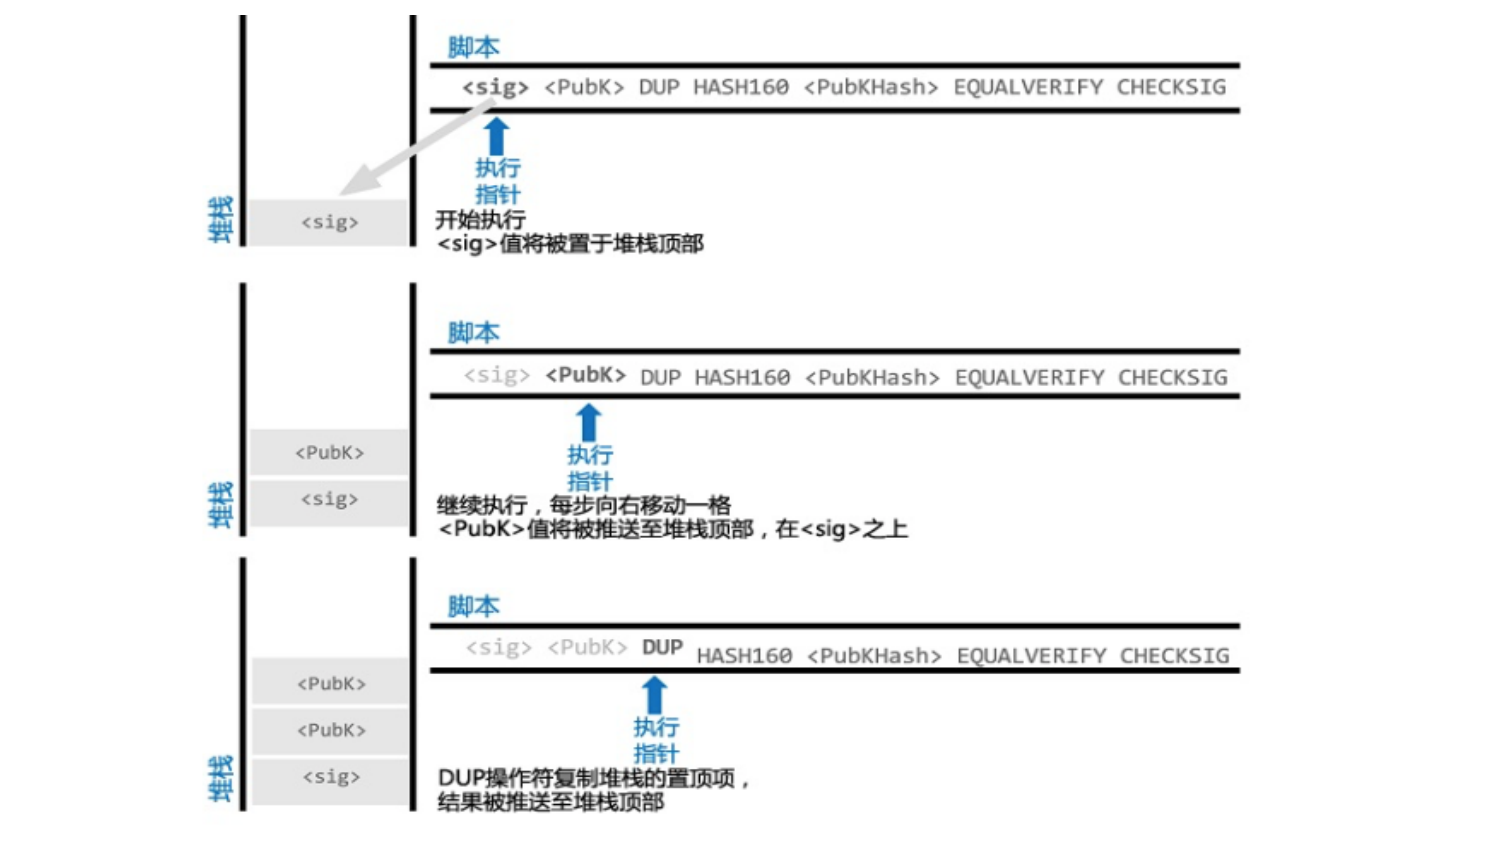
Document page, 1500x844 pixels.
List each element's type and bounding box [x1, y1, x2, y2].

picture [162, 15, 1272, 829]
